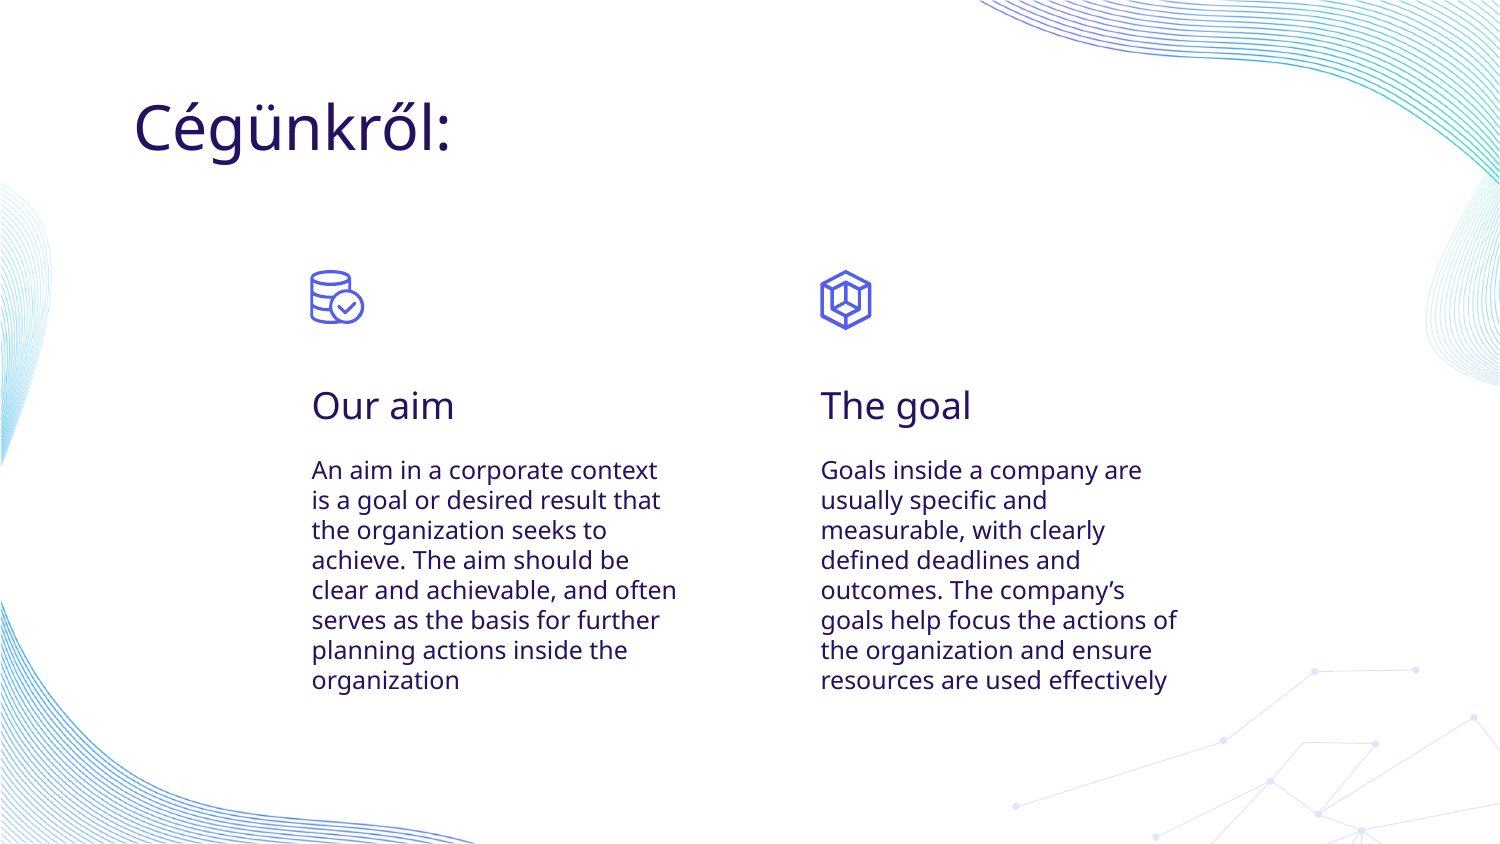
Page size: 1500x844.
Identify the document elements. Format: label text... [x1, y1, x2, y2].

picture [969, 1, 1499, 391]
subtitle Goals inside a company are usually specific and measurable, with clearly defined deadlines and outcomes. The company’s goals help focus the actions of the organization and ensure resources are used effectively [805, 439, 1204, 691]
subtitle The goal [805, 368, 1204, 439]
title Cégünkről: [118, 72, 1382, 167]
picture [1, 152, 507, 843]
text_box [310, 269, 365, 325]
text_box [820, 270, 872, 331]
subtitle Our aim [296, 368, 695, 442]
subtitle An aim in a corporate context is a goal or desired result that the organization seeks to achieve. The aim should be clear and achievable, and often serves as the basis for further planning actions inside the organization [296, 442, 695, 691]
